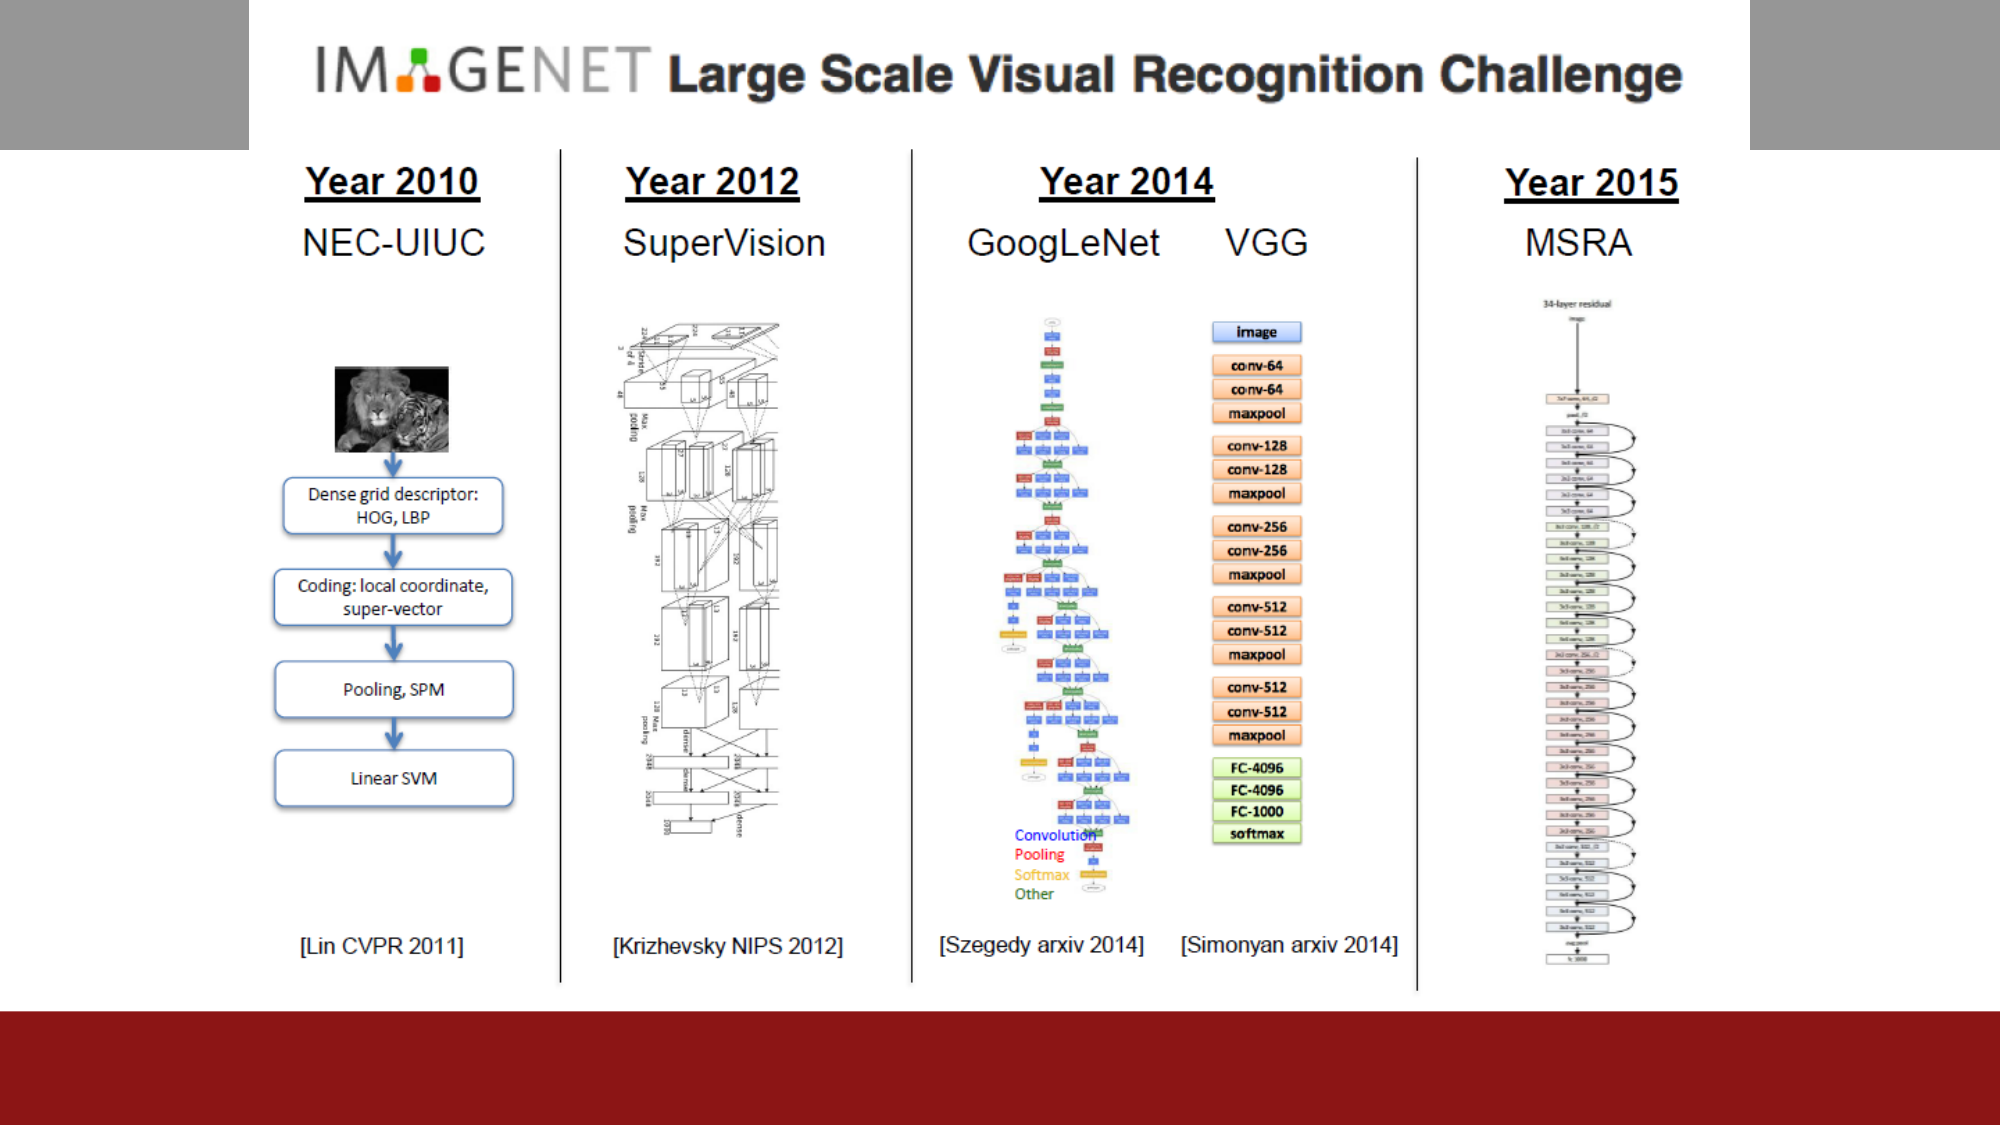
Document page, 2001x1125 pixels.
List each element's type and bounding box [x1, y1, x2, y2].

picture [249, 0, 1751, 1006]
